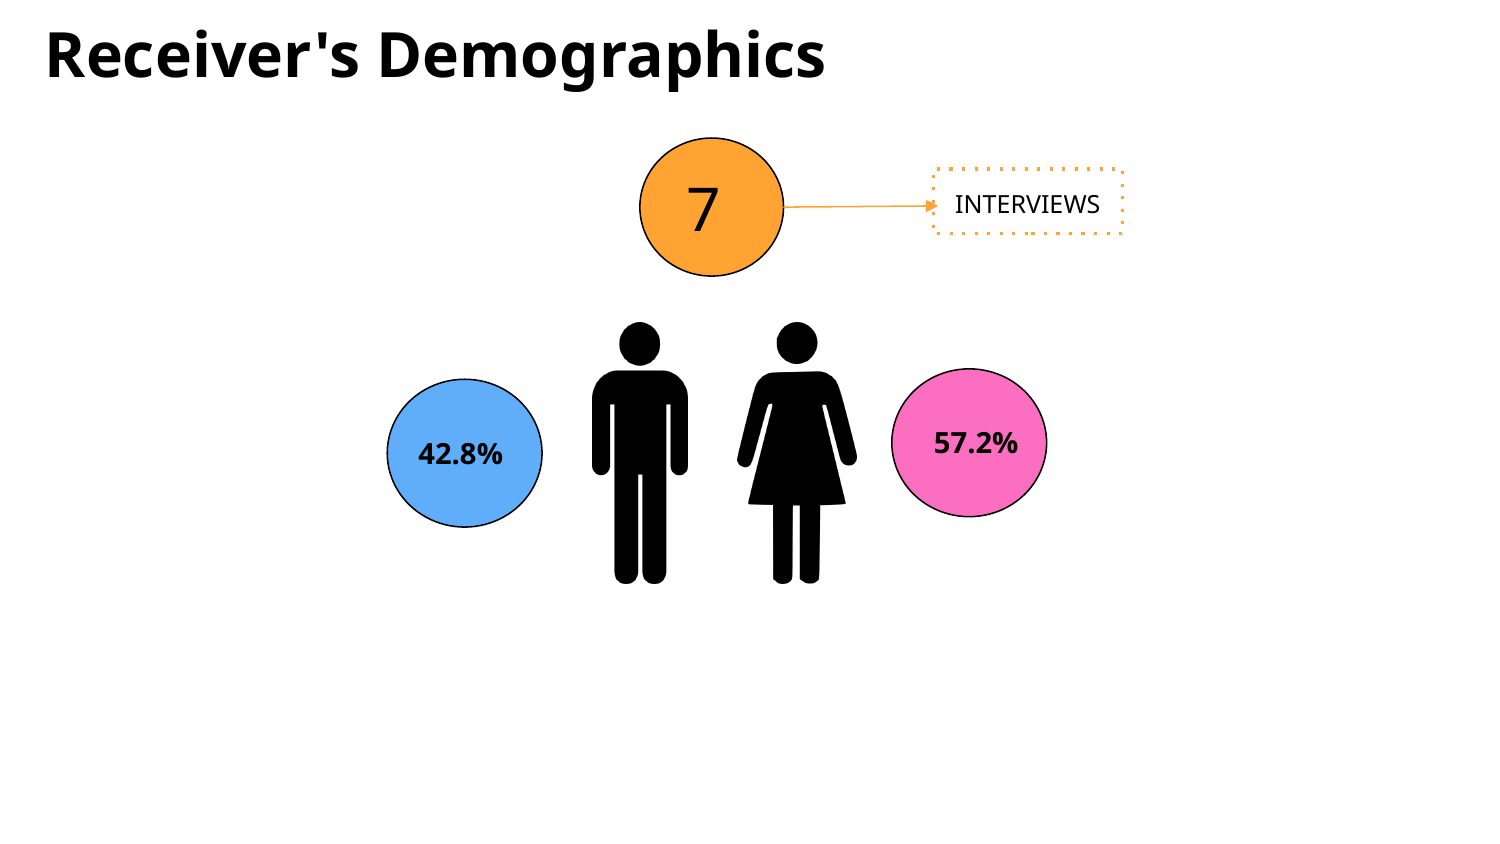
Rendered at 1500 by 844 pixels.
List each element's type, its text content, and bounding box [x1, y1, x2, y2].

picture [592, 322, 688, 584]
picture [737, 322, 857, 584]
title Receiver's Demographics [29, 0, 1428, 139]
text_box [891, 368, 1039, 517]
text_box 57.2% [919, 409, 1156, 475]
text_box INTERVIEWS [933, 168, 1123, 234]
text_box 42.8% [403, 420, 587, 486]
text_box 7 [639, 138, 784, 277]
text_box [387, 379, 534, 528]
